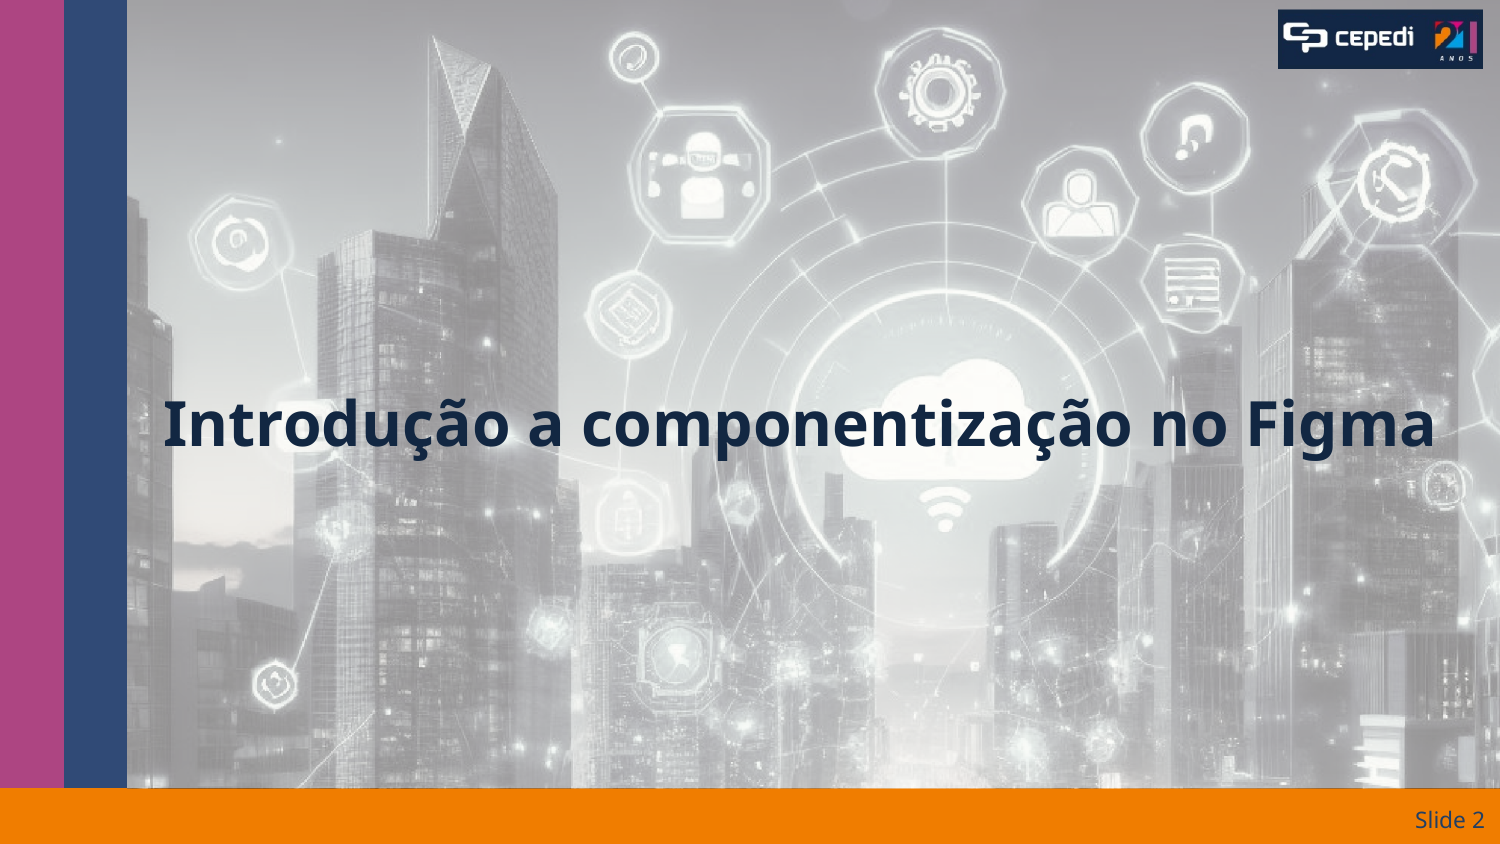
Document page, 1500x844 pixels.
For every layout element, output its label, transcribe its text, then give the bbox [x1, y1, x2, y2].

picture [0, 0, 1500, 844]
slide_number Slide ‹#› [1277, 789, 1500, 844]
title Introdução a componentização no Figma [102, 352, 1500, 491]
